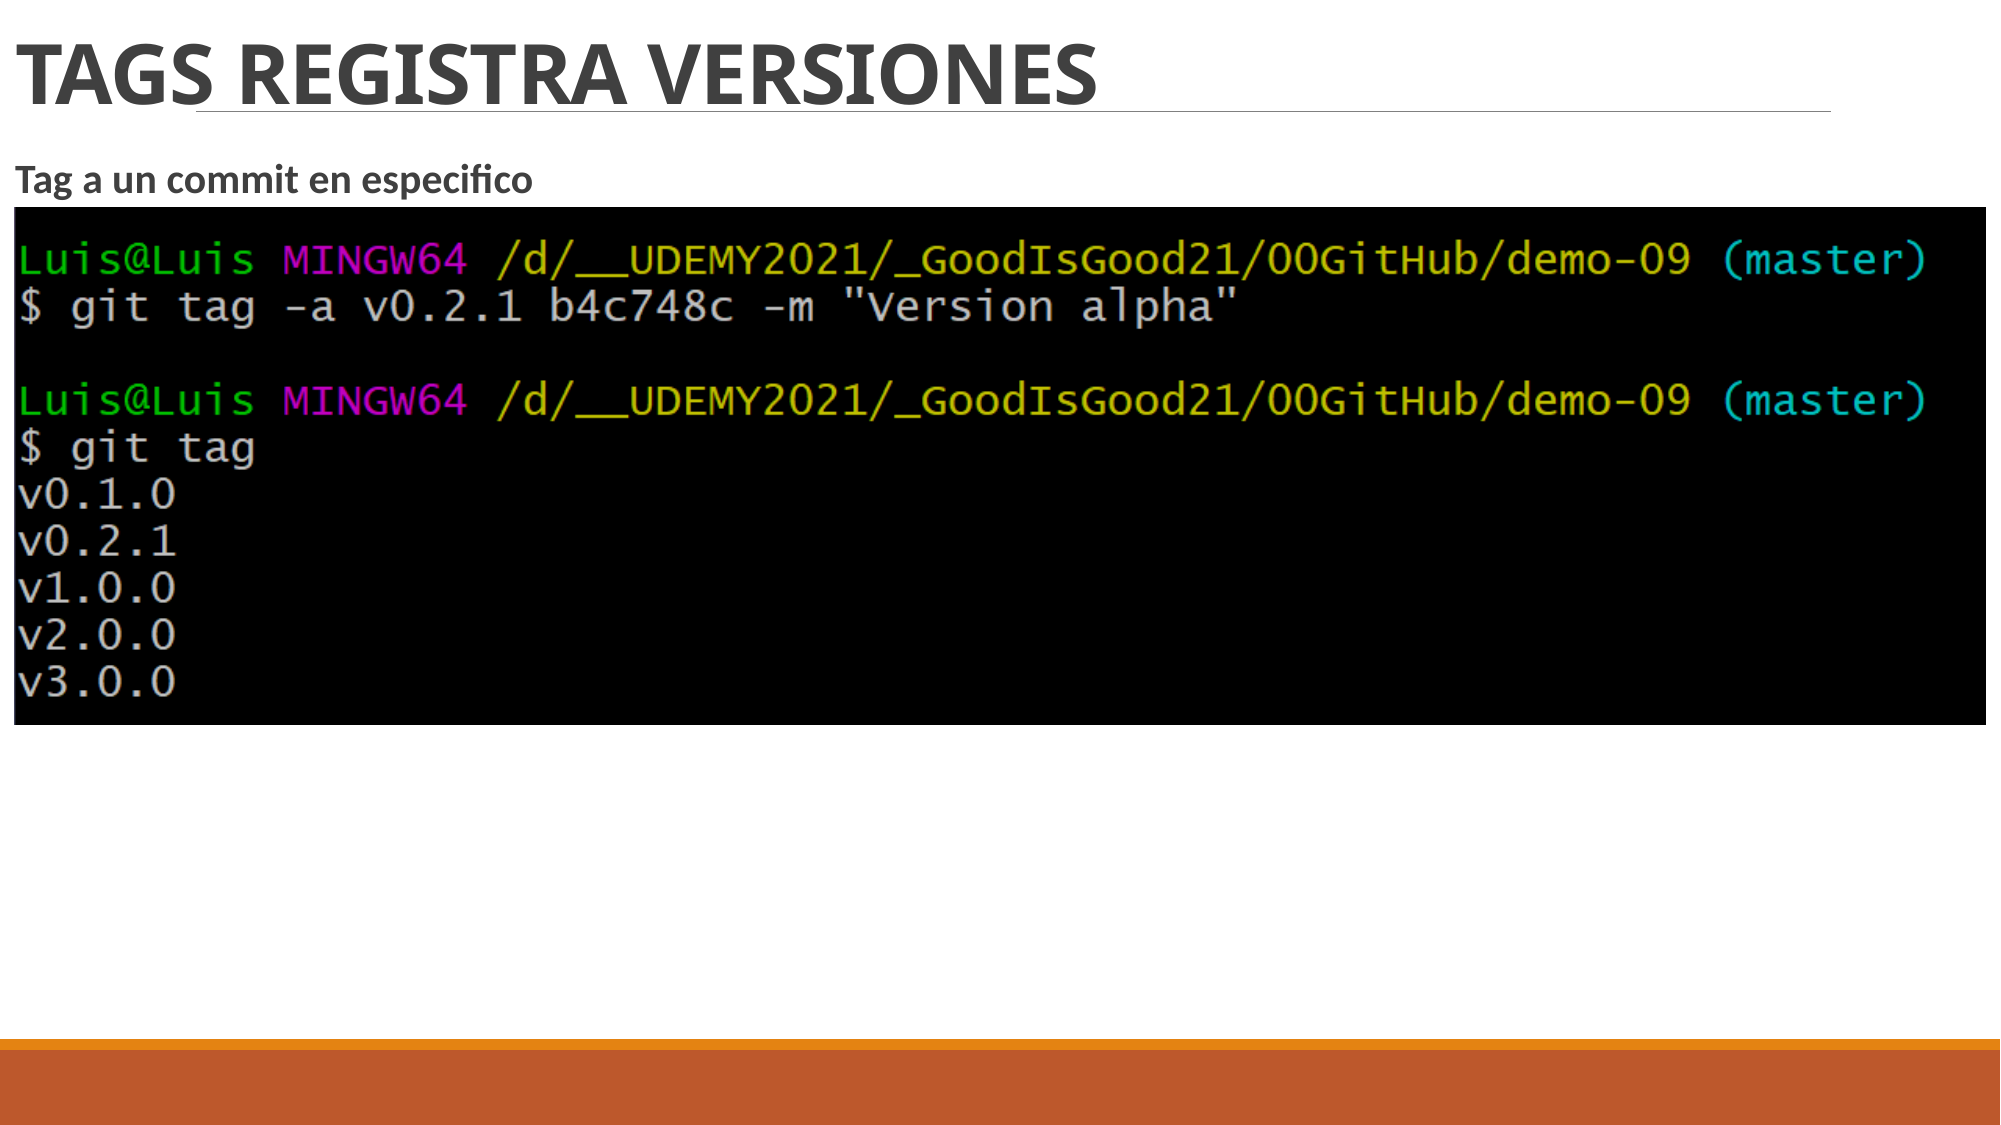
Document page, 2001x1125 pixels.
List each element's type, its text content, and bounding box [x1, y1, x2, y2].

list Tag a un commit en especifico [0, 149, 1371, 265]
title TAGS REGISTRA VERSIONES [0, 0, 2000, 130]
picture [14, 206, 1986, 726]
